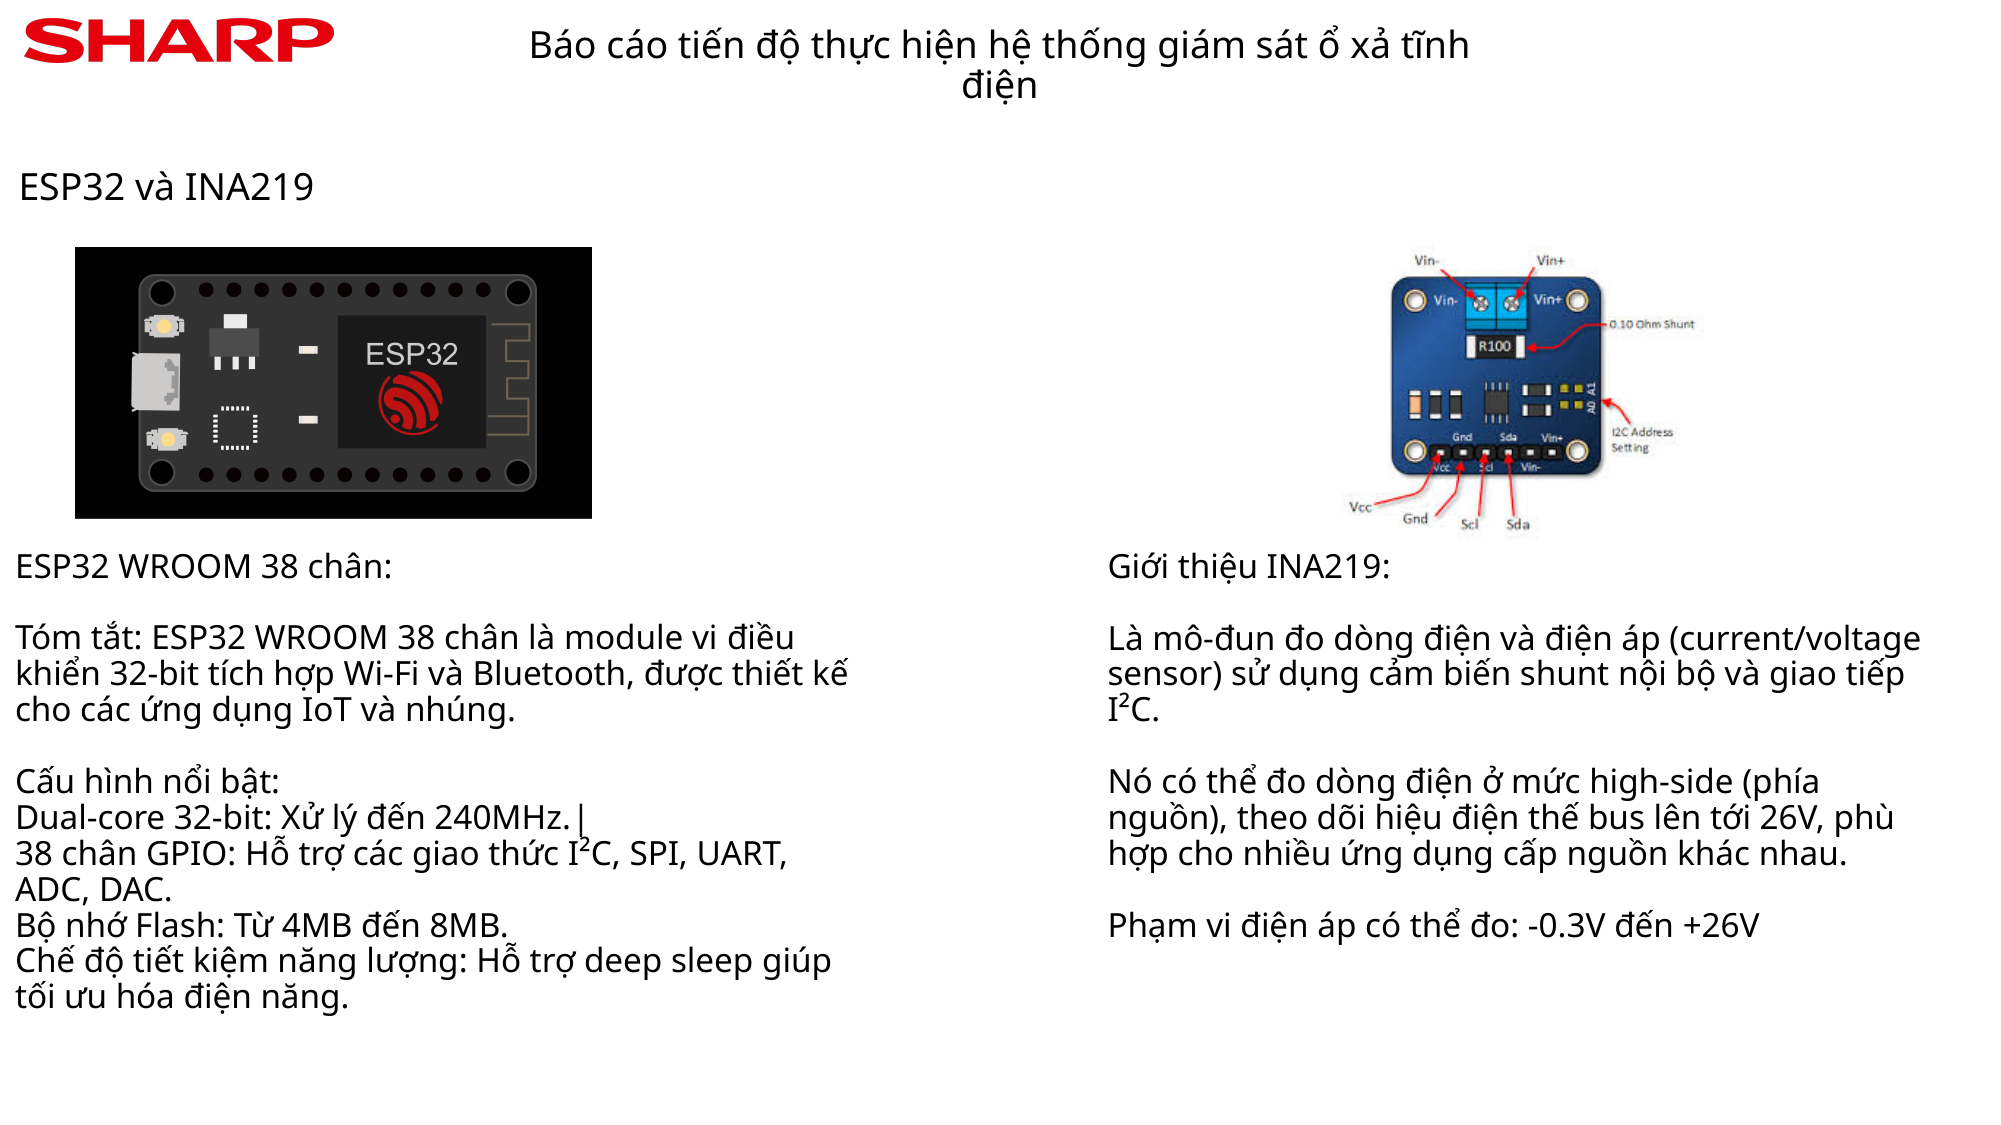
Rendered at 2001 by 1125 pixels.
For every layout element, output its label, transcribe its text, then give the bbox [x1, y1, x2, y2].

picture [1341, 246, 1705, 542]
text_box Giới thiệu INA219: Là mô-đun đo dòng điện và điện áp (current/voltage sensor) sử dụng cảm biến shunt nội bộ và giao tiếp I²C. Nó có thể đo dòng điện ở mức high-side (phía nguồn), theo dõi hiệu điện thế bus lên tới 26V, phù hợp cho nhiều ứng dụng cấp nguồn khác nhau. Phạm vi điện áp có thể đo: -0.3V đến +26V [1092, 541, 1953, 932]
text_box ESP32 WROOM 38 chân: Tóm tắt: ESP32 WROOM 38 chân là module vi điều khiển 32-bit tích hợp Wi-Fi và Bluetooth, được thiết kế cho các ứng dụng IoT và nhúng. Cấu hình nổi bật: Dual-core 32-bit: Xử lý đến 240MHz.| 38 chân GPIO: Hỗ trợ các giao thức I²C, SPI, UART, ADC, DAC. Bộ nhớ Flash: Từ 4MB đến 8MB. Chế độ tiết kiệm năng lượng: Hỗ trợ deep sleep giúp tối ưu hóa điện năng. [0, 541, 878, 1020]
text_box ESP32 và INA219 [0, 160, 334, 222]
subtitle Báo cáo tiến độ thực hiện hệ thống giám sát ổ xả tĩnh điện [495, 18, 1505, 80]
picture [24, 18, 334, 63]
picture [75, 247, 592, 519]
